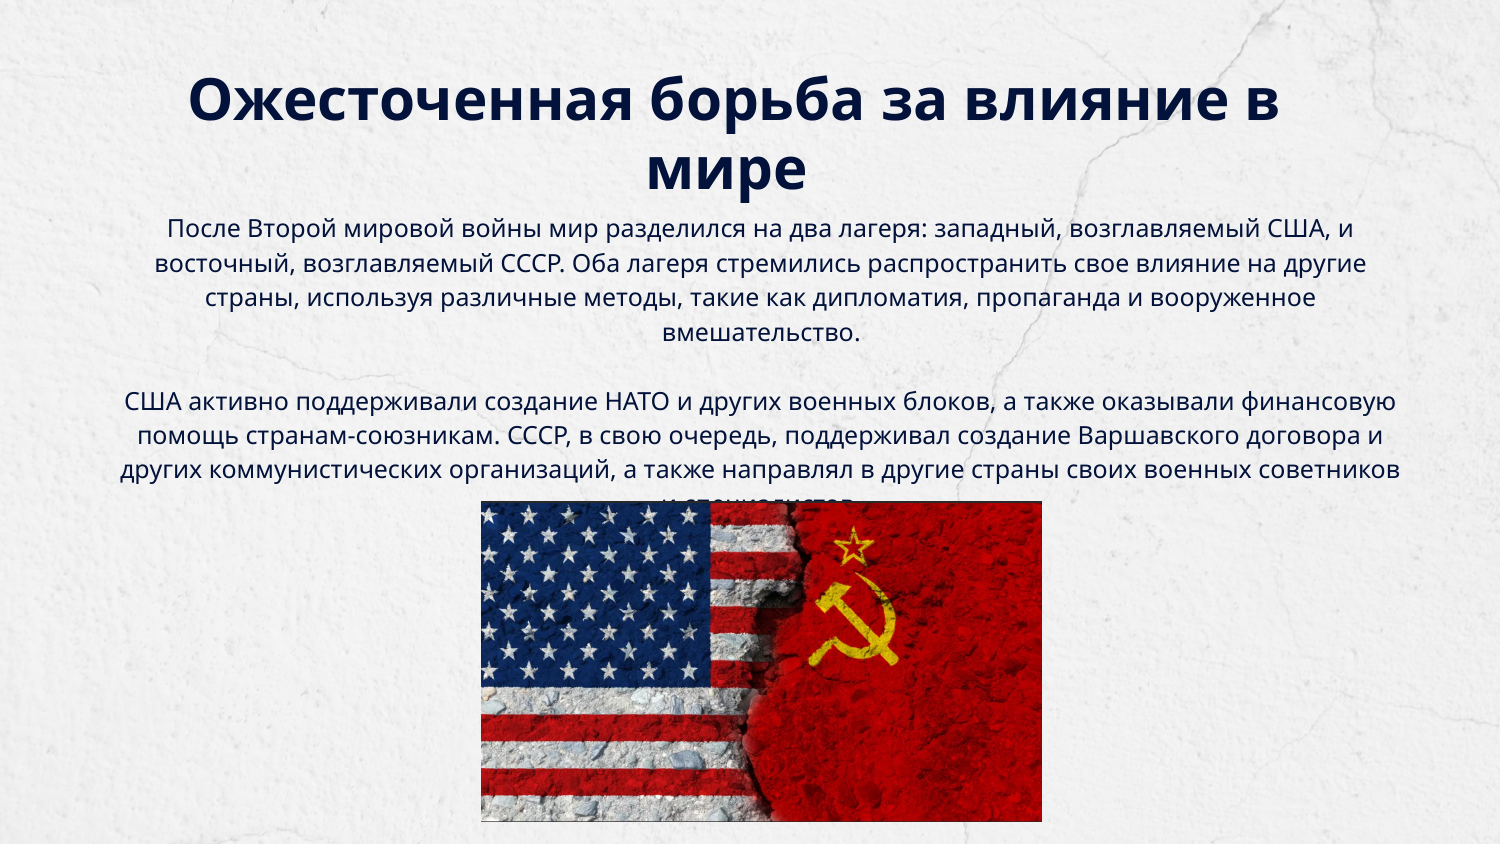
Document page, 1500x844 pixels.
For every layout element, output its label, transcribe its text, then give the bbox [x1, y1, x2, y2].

list После Второй мировой войны мир разделился на два лагеря: западный, возглавляемый США, и восточный, возглавляемый СССР. Оба лагеря стремились распространить свое влияние на другие страны, используя различные методы, такие как дипломатия, пропаганда и вооруженное вмешательство. США активно поддерживали создание НАТО и других военных блоков, а также оказывали финансовую помощь странам-союзникам. СССР, в свою очередь, поддерживал создание Варшавского договора и других коммунистических организаций, а также направлял в другие страны своих военных советников и специалистов. [80, 193, 1420, 811]
picture [481, 501, 1042, 822]
title Ожесточенная борьба за влияние в мире [102, 46, 1367, 141]
